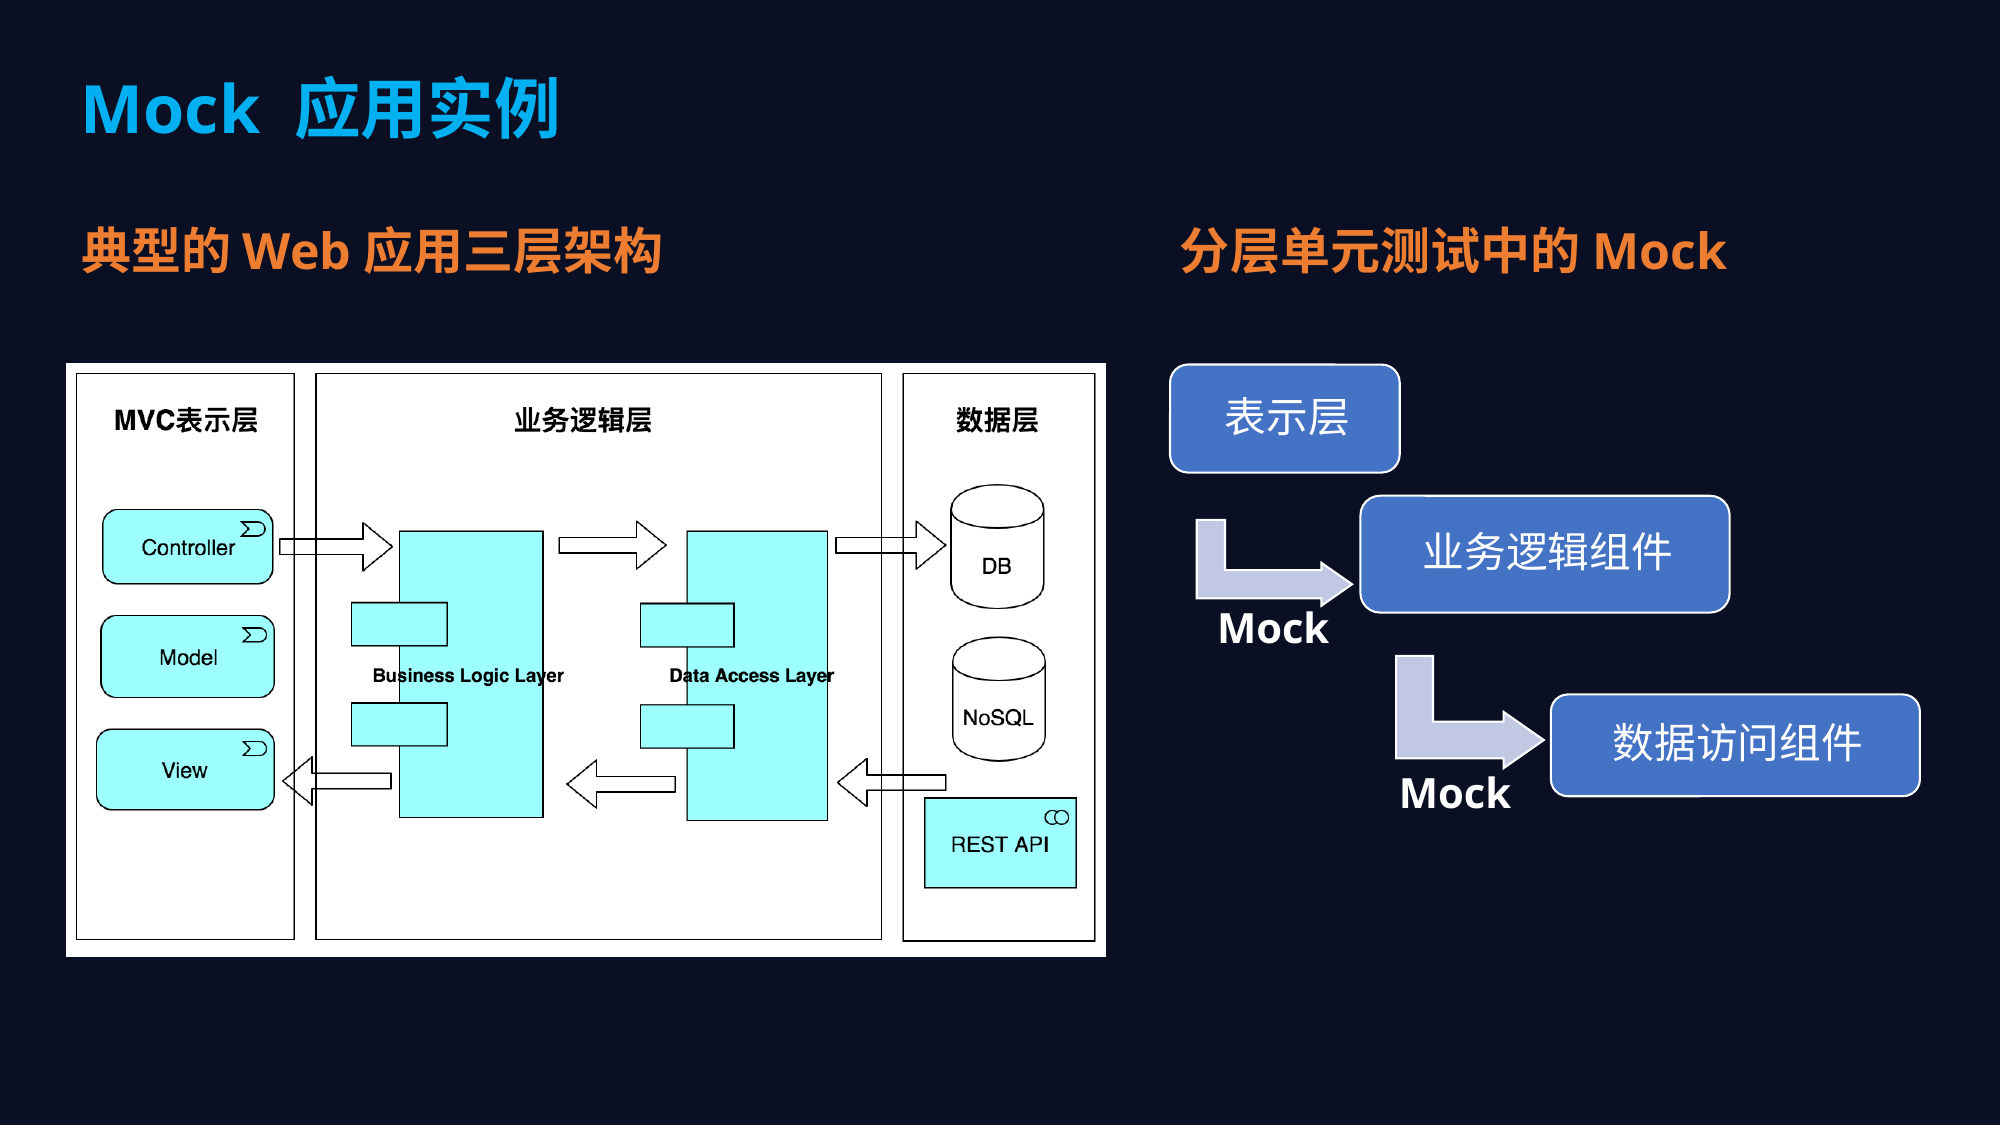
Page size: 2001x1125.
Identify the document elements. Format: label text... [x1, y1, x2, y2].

text_box 分层单元测试中的Mock [1165, 212, 1870, 288]
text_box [1169, 266, 1920, 842]
text_box Mock 应用实例 [66, 59, 660, 155]
picture [66, 363, 1106, 957]
text_box 典型的Web应用三层架构 [66, 212, 808, 288]
